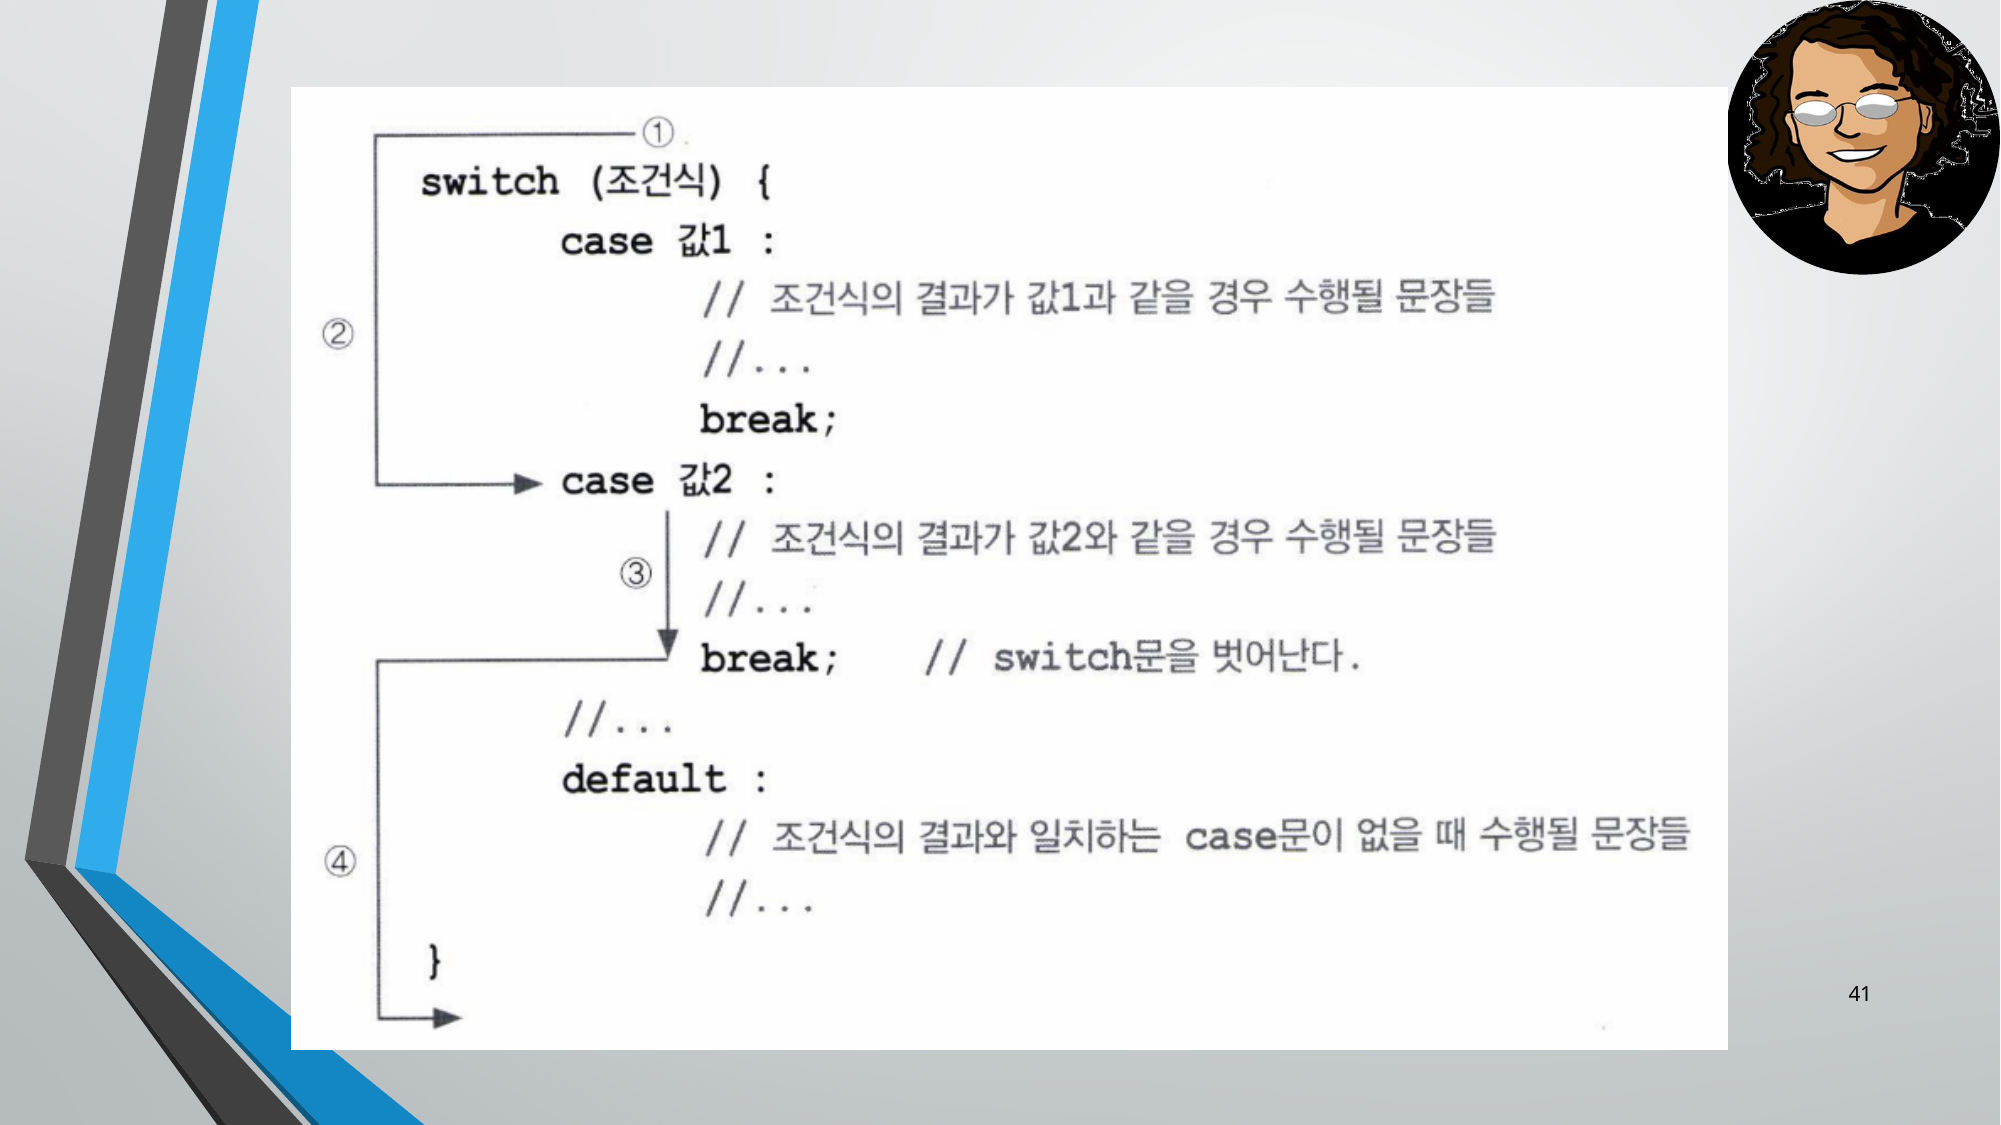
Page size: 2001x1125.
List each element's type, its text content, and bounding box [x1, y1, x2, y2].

slide_number 40 [1796, 965, 1887, 1025]
picture [291, 0, 2000, 1051]
